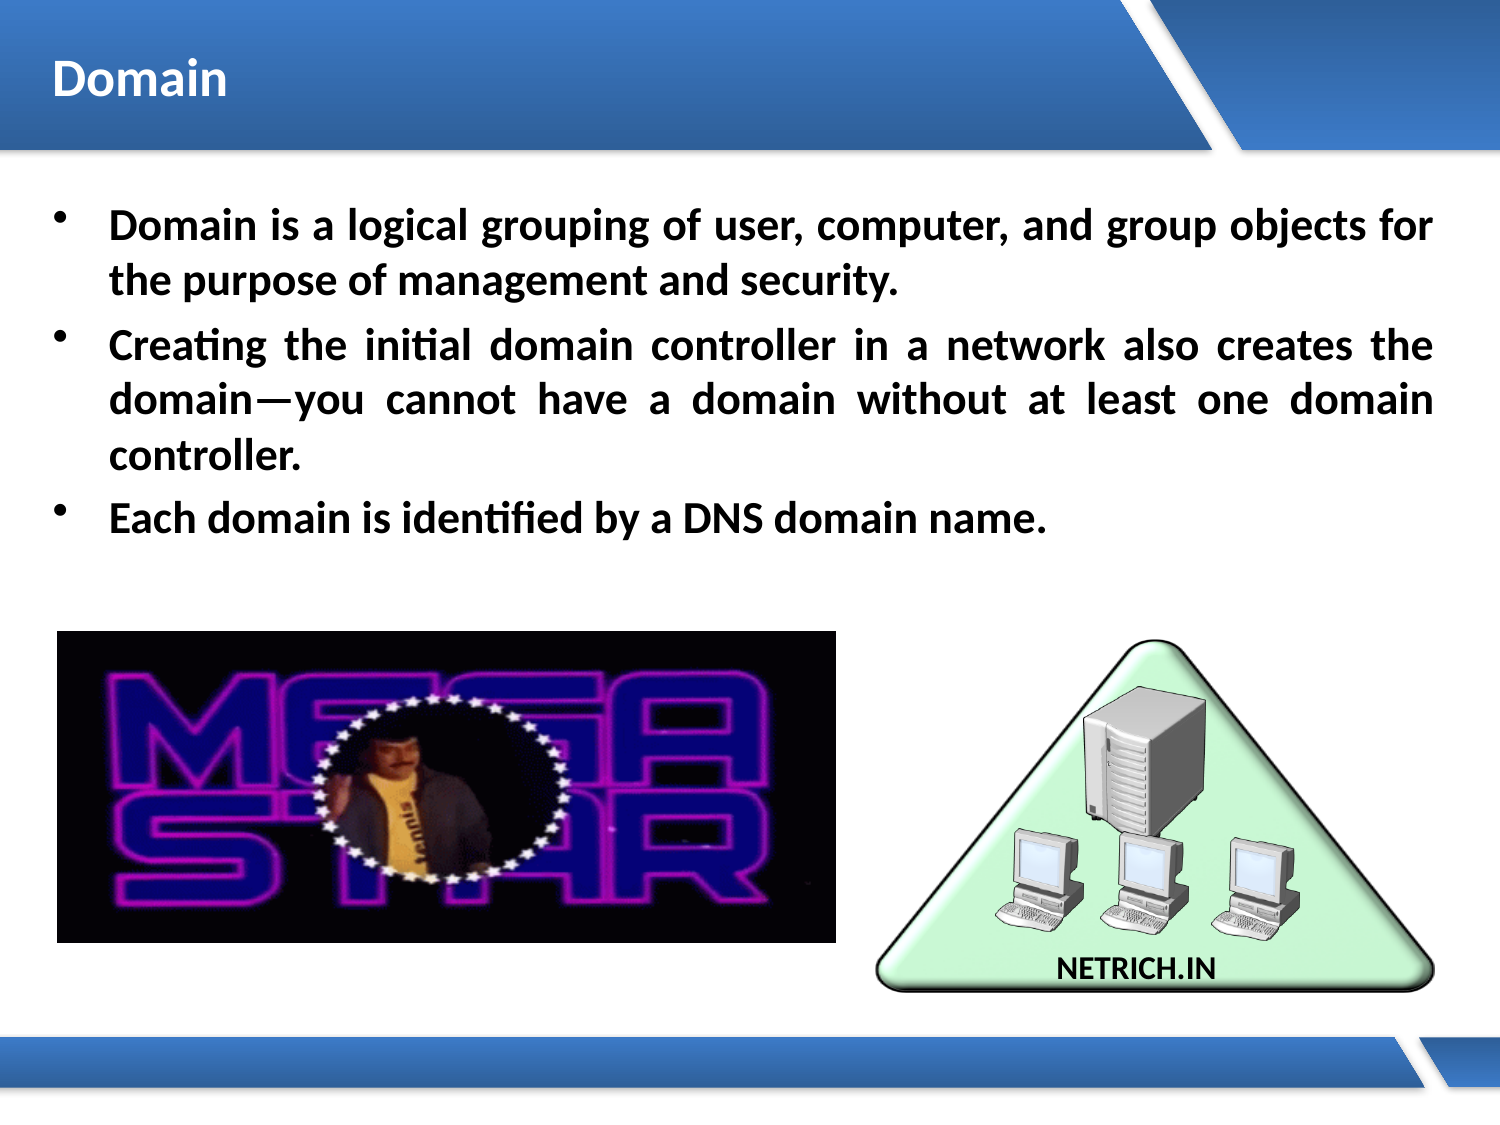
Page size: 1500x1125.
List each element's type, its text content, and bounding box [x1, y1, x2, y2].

list Domain is a logical grouping of user, computer, and group objects for the purpose of management and security. Creating the initial domain controller in a network also creates the domain—you cannot have a domain without at least one domain controller. Each domain is identified by a DNS domain name. [37, 187, 1451, 1006]
picture [57, 631, 836, 944]
picture [875, 639, 1435, 994]
title Domain [37, 0, 1038, 151]
